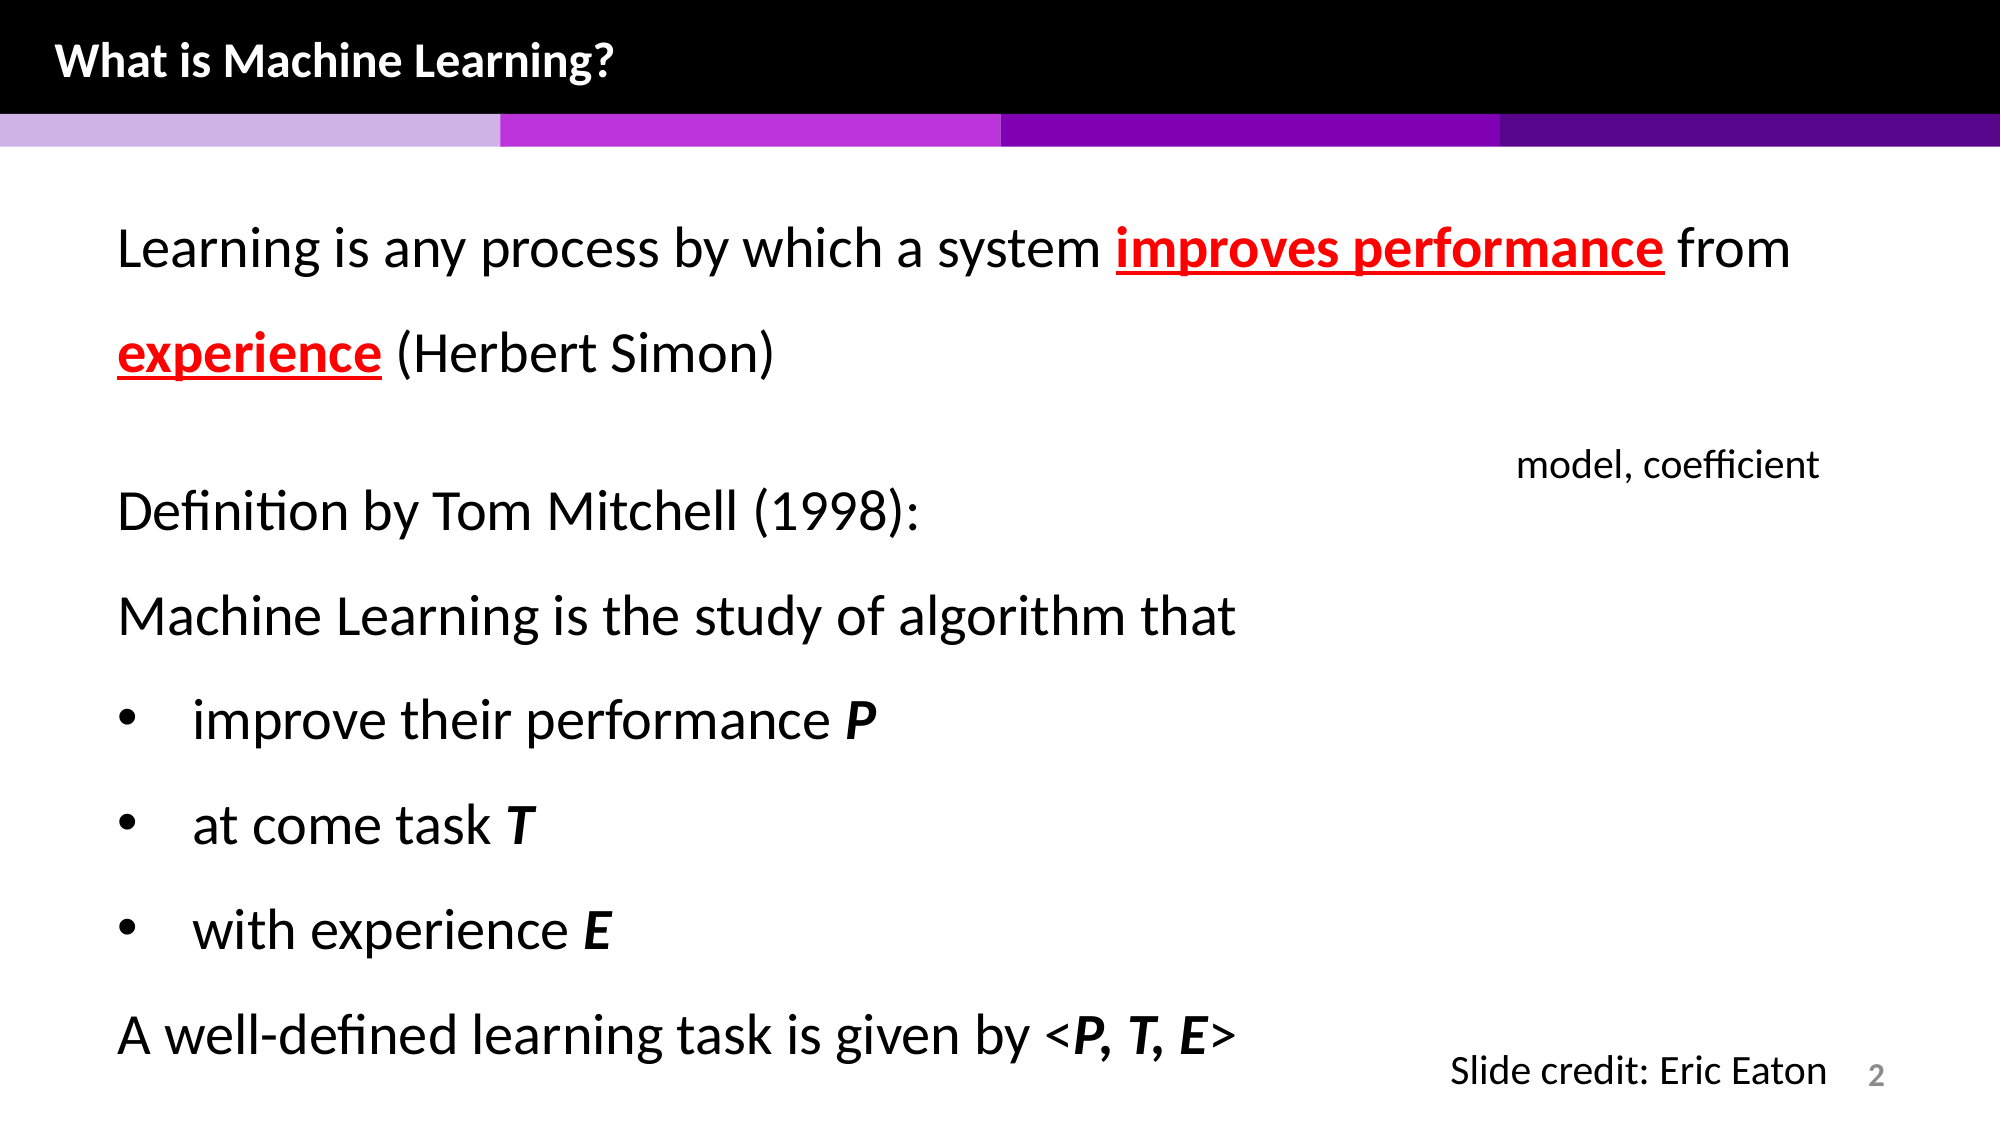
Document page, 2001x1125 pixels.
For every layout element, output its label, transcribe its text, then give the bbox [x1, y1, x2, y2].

text_box Slide credit: Eric Eaton [1435, 1035, 1901, 1097]
text_box Learning is any process by which a system improves performance from experience (Herbert Simon) [102, 167, 1901, 392]
text_box Definition by Tom Mitchell (1998): Machine Learning is the study of algorithm that improve their performance P at come task T with experience E A well-defined learning task is given by <P, T, E> [102, 429, 1901, 1074]
text_box model, coefficient [1435, 429, 1901, 491]
list What is Machine Learning? [39, 1, 1964, 114]
